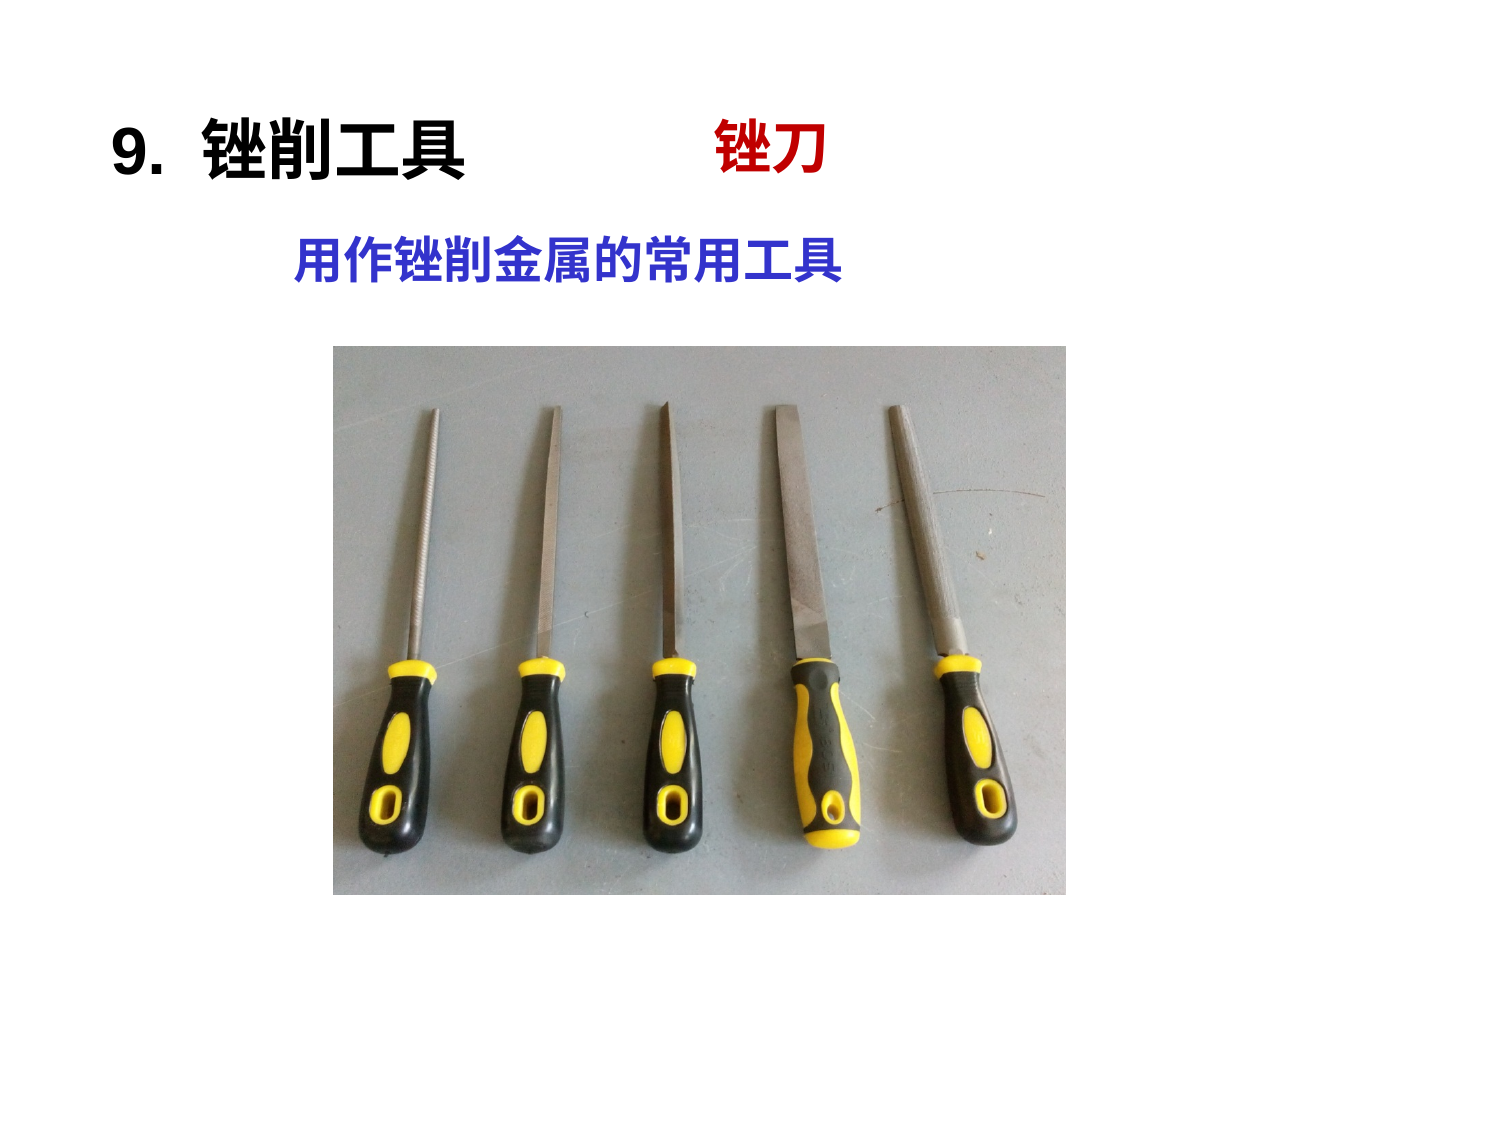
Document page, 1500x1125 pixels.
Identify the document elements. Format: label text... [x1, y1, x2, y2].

text_box 用作锉削金属的常用工具 [279, 220, 859, 296]
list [333, 346, 1066, 896]
title 9. 锉削工具 [95, 109, 569, 207]
text_box 锉刀 [698, 102, 845, 188]
